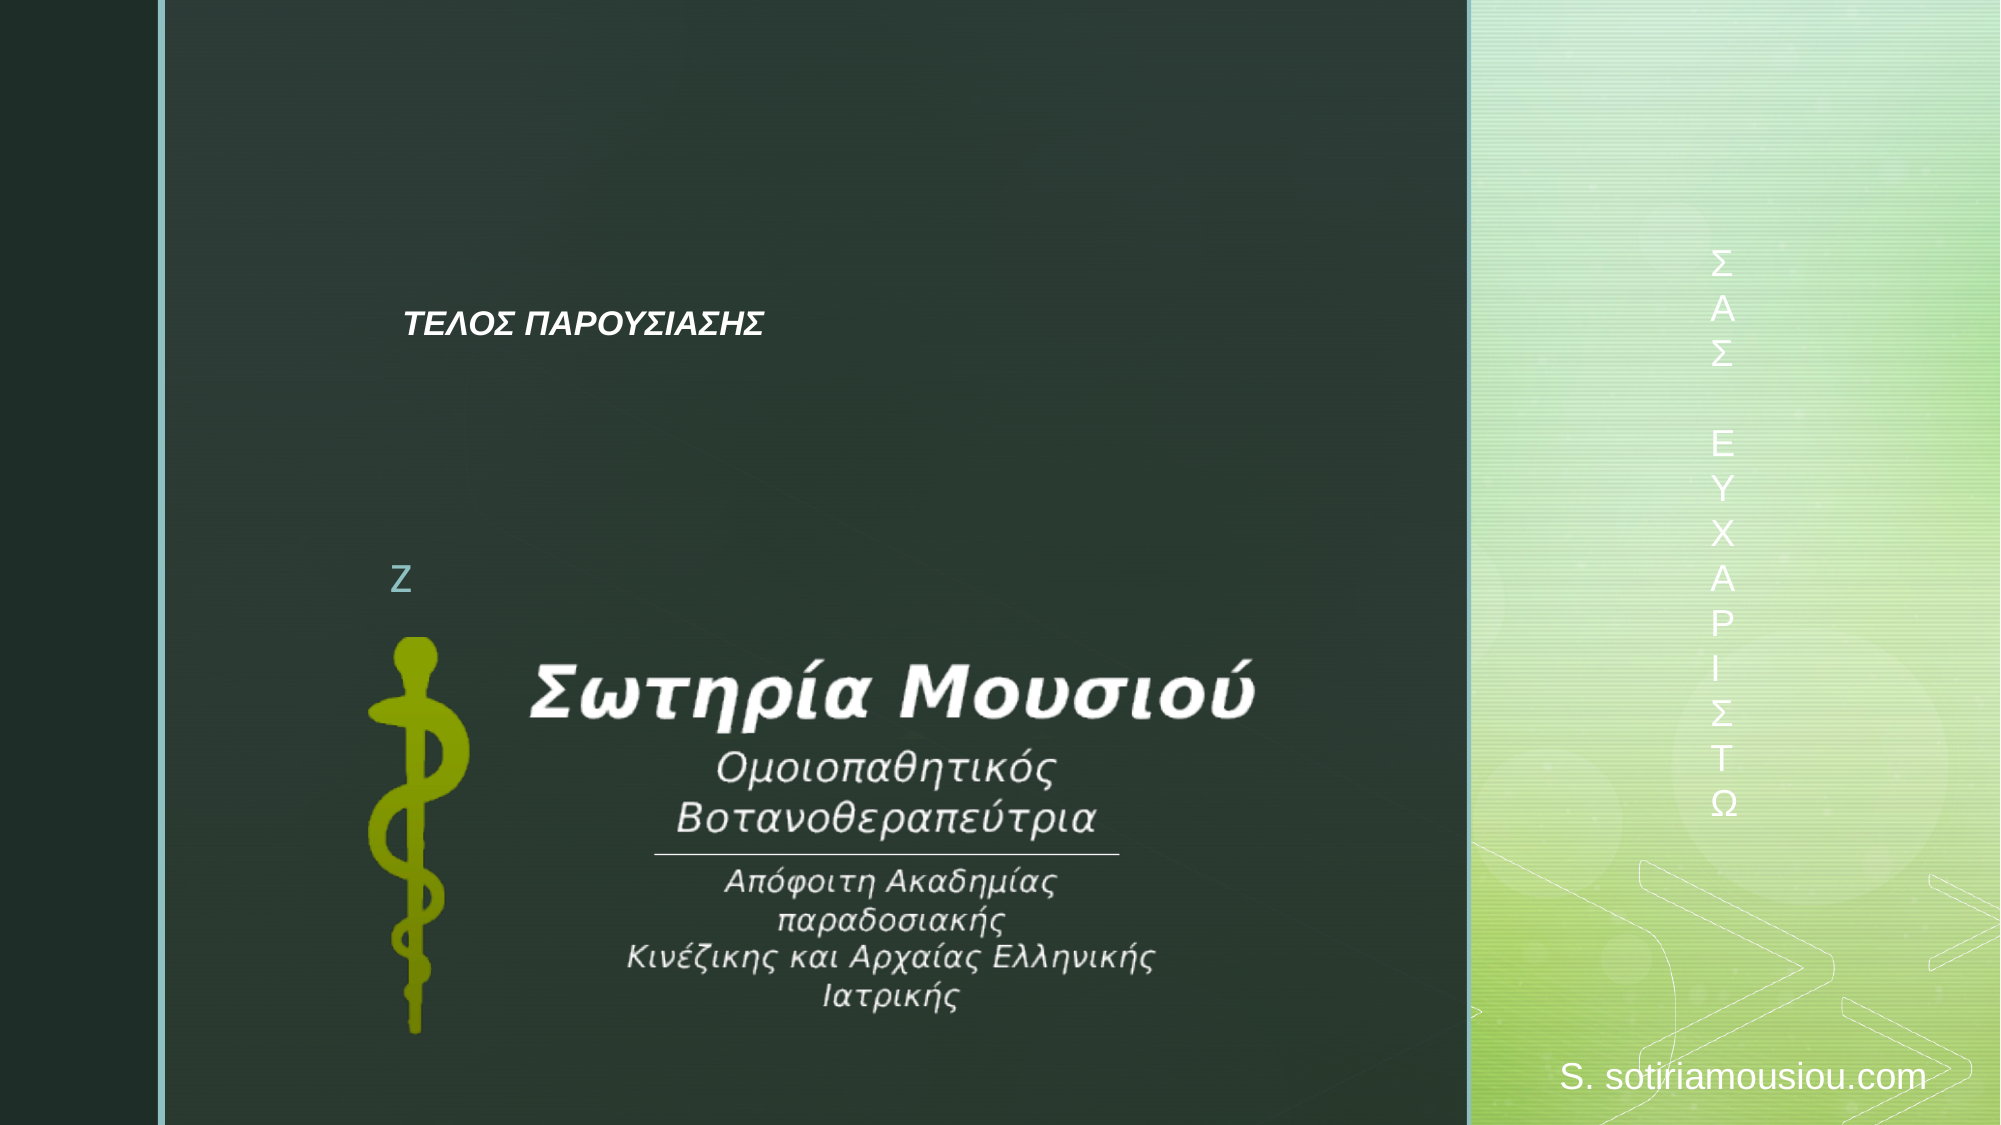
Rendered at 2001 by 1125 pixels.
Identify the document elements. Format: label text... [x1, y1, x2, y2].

picture [312, 636, 1280, 1038]
title ΤΕΛΟΣ ΠΑΡΟΥΣΙΑΣΗΣ [331, 298, 1343, 418]
picture [1472, 0, 2001, 1125]
text_box S. sotiriamousiou.com [1544, 1044, 1958, 1105]
text_box ΣΑΣ ΕΥΧΑΡΙΣΤΩ [1695, 231, 1751, 831]
